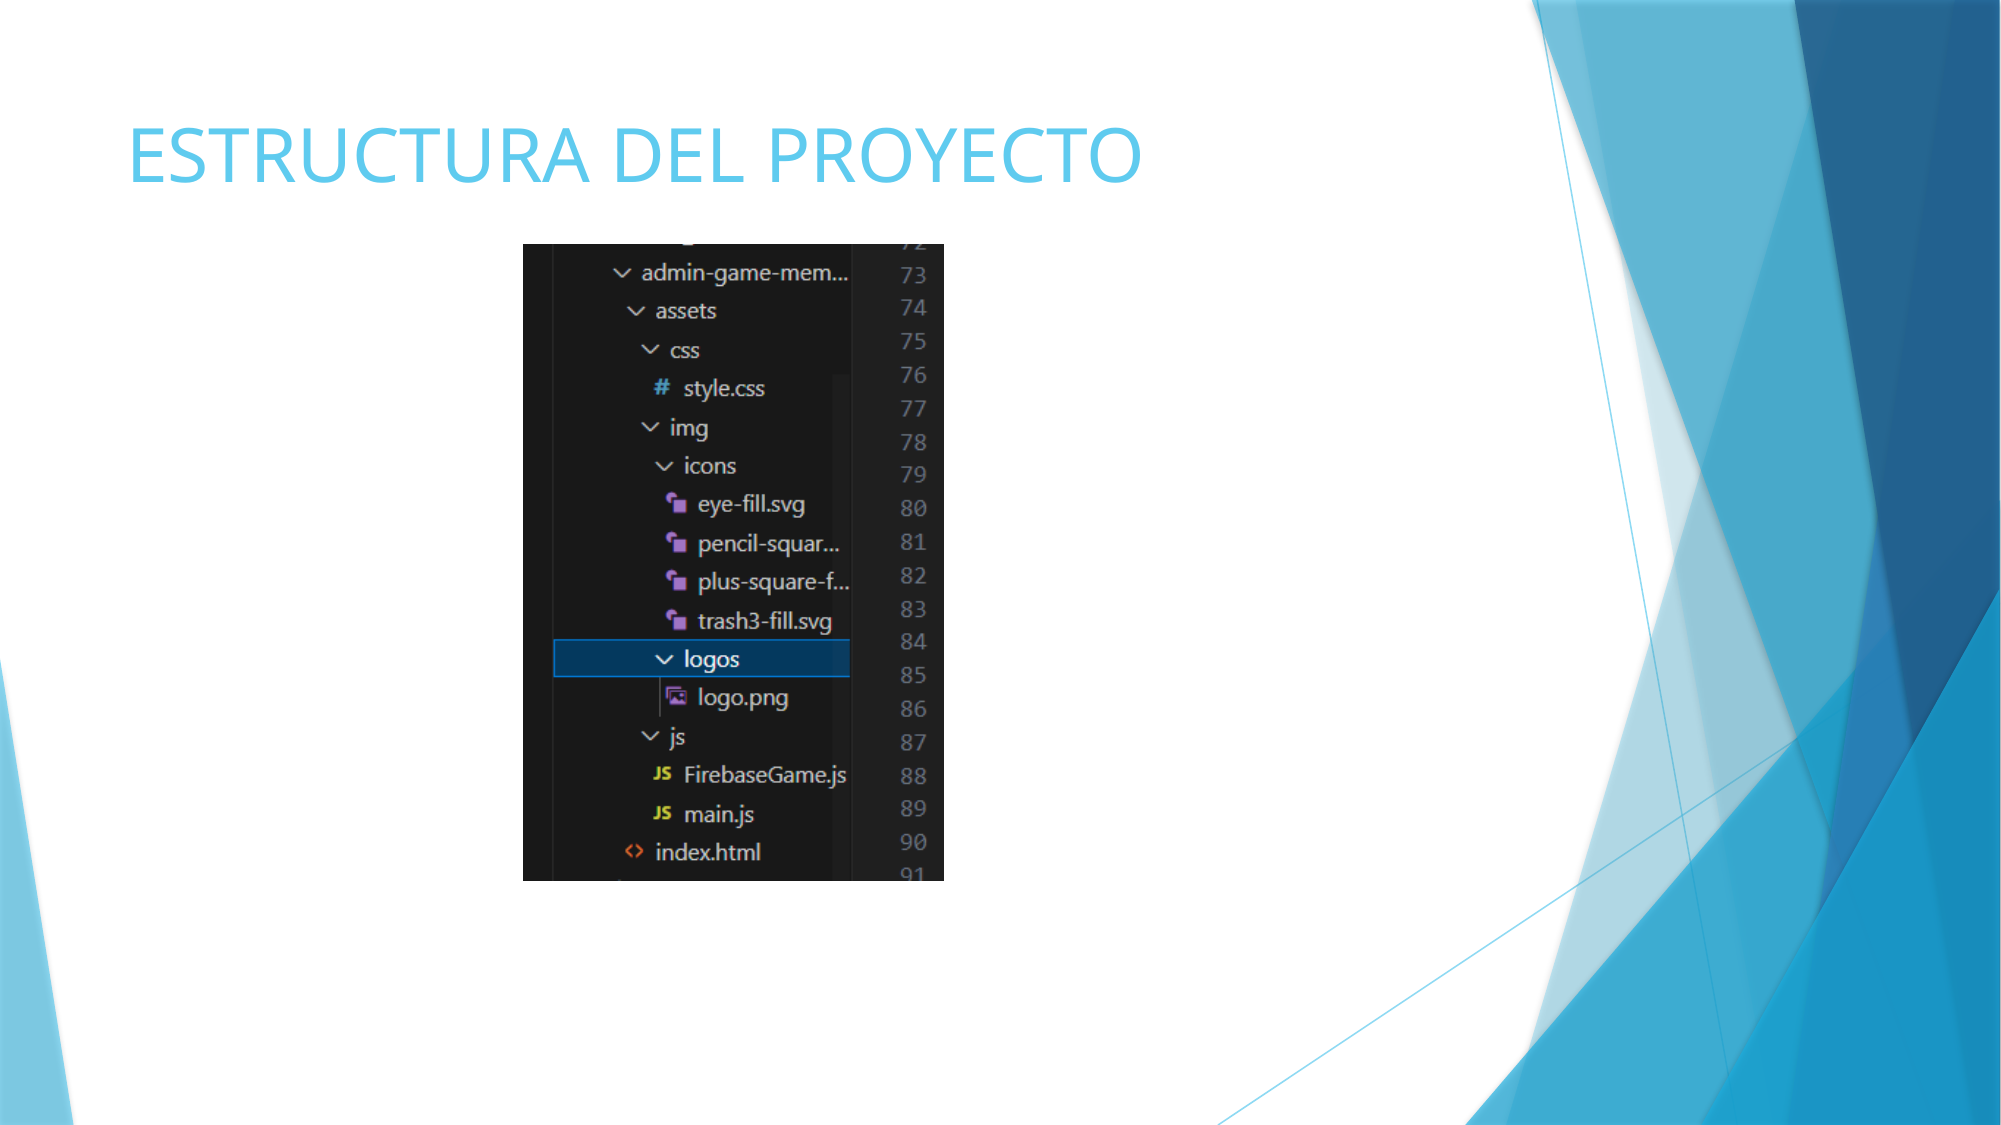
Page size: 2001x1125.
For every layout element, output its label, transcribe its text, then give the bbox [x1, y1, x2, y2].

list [522, 243, 944, 882]
title ESTRUCTURA DEL PROYECTO [111, 99, 1522, 317]
